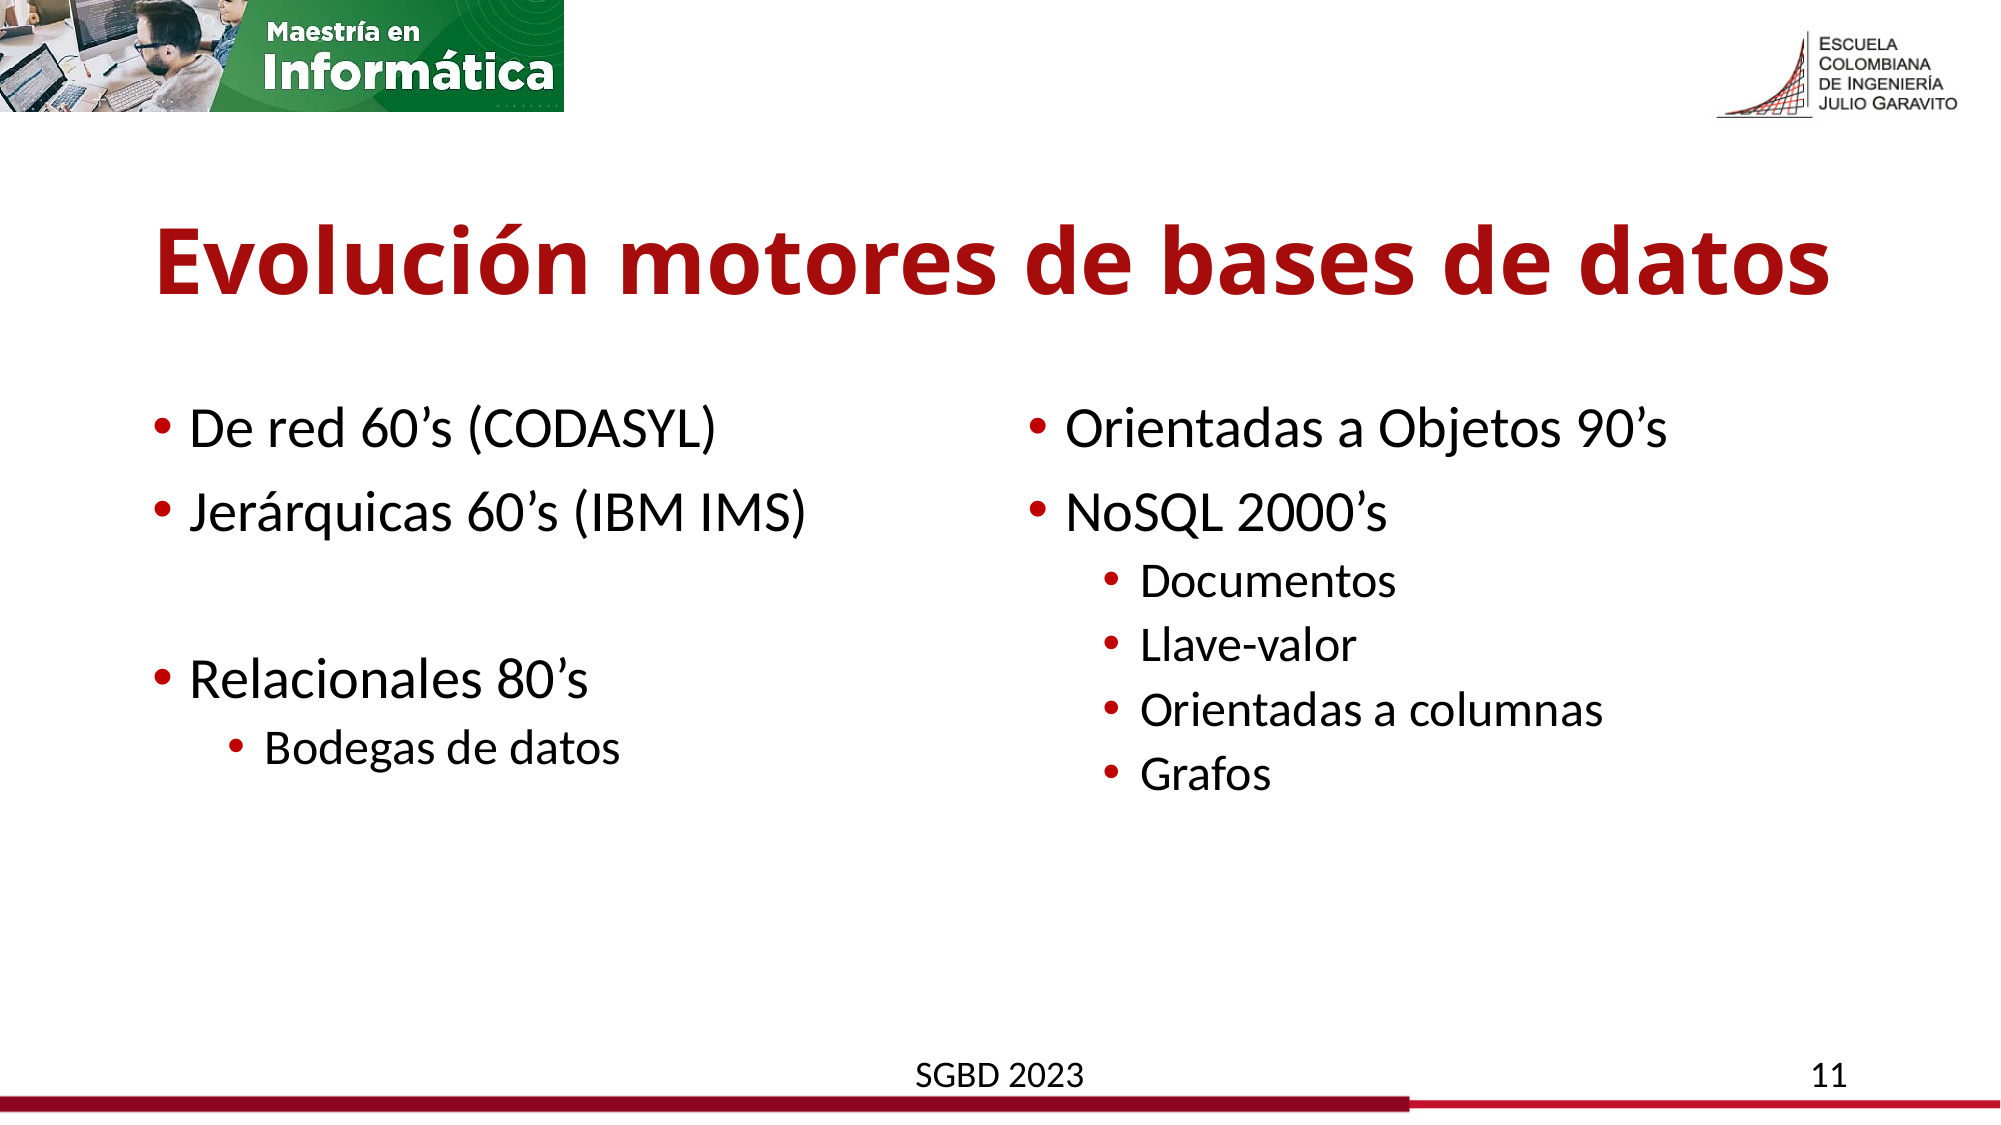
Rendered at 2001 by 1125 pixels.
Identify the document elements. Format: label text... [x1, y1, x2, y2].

title Evolución motores de bases de datos [137, 156, 1863, 374]
picture [0, 0, 2001, 1125]
footer SGBD 2023 [662, 1042, 1338, 1103]
slide_number 11 [1412, 1042, 1863, 1103]
list De red 60’s (CODASYL) Jerárquicas 60’s (IBM IMS) Relacionales 80’s Bodegas de datos [137, 389, 988, 1064]
list Orientadas a Objetos 90’s NoSQL 2000’s Documentos Llave-valor Orientadas a columnas Grafos [1012, 389, 1863, 1064]
